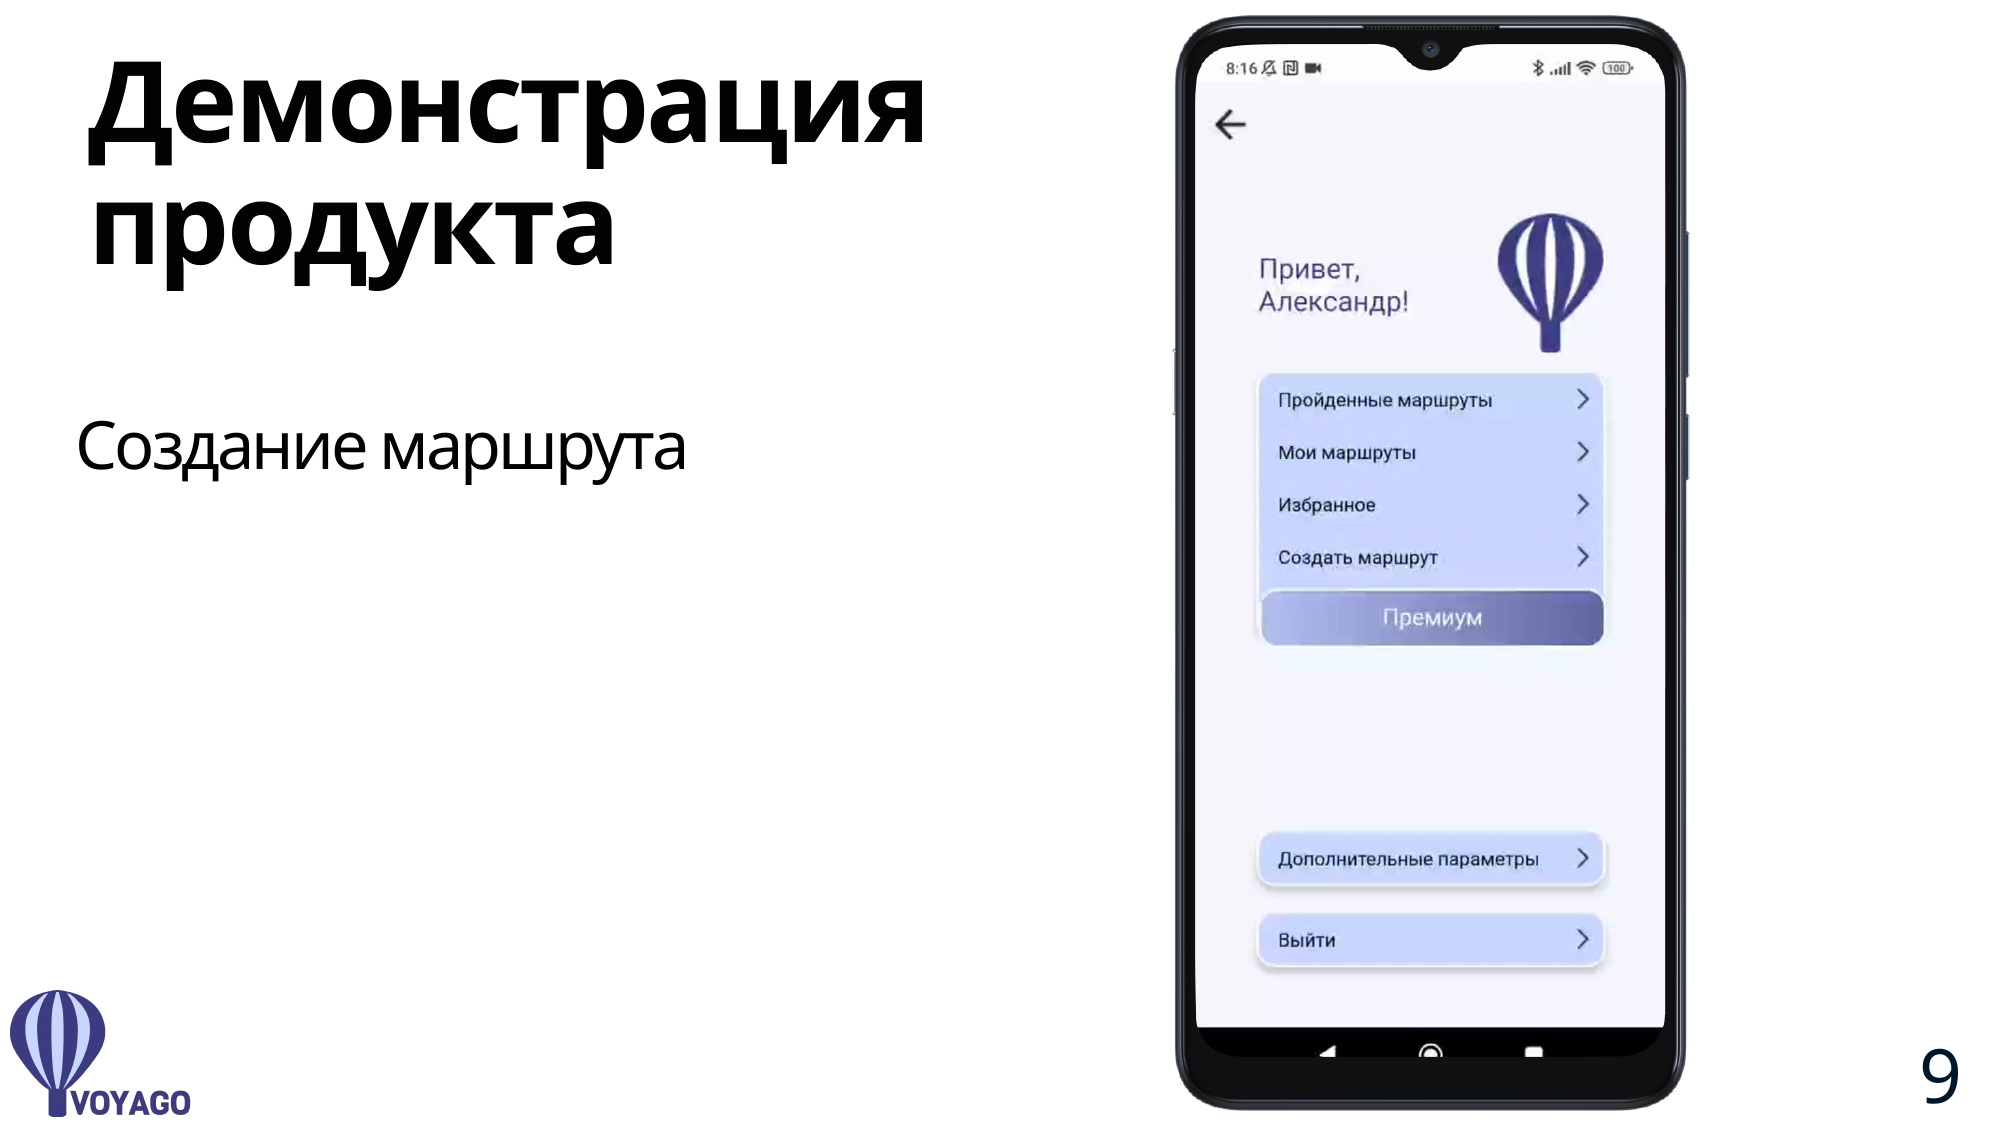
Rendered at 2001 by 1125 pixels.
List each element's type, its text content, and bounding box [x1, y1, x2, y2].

text_box 9 [1904, 1021, 1990, 1125]
picture [10, 990, 191, 1125]
title Демонстрация продукта [73, 124, 1171, 296]
picture [1171, 14, 1690, 1111]
text_box Создание маршрута [60, 320, 1171, 492]
